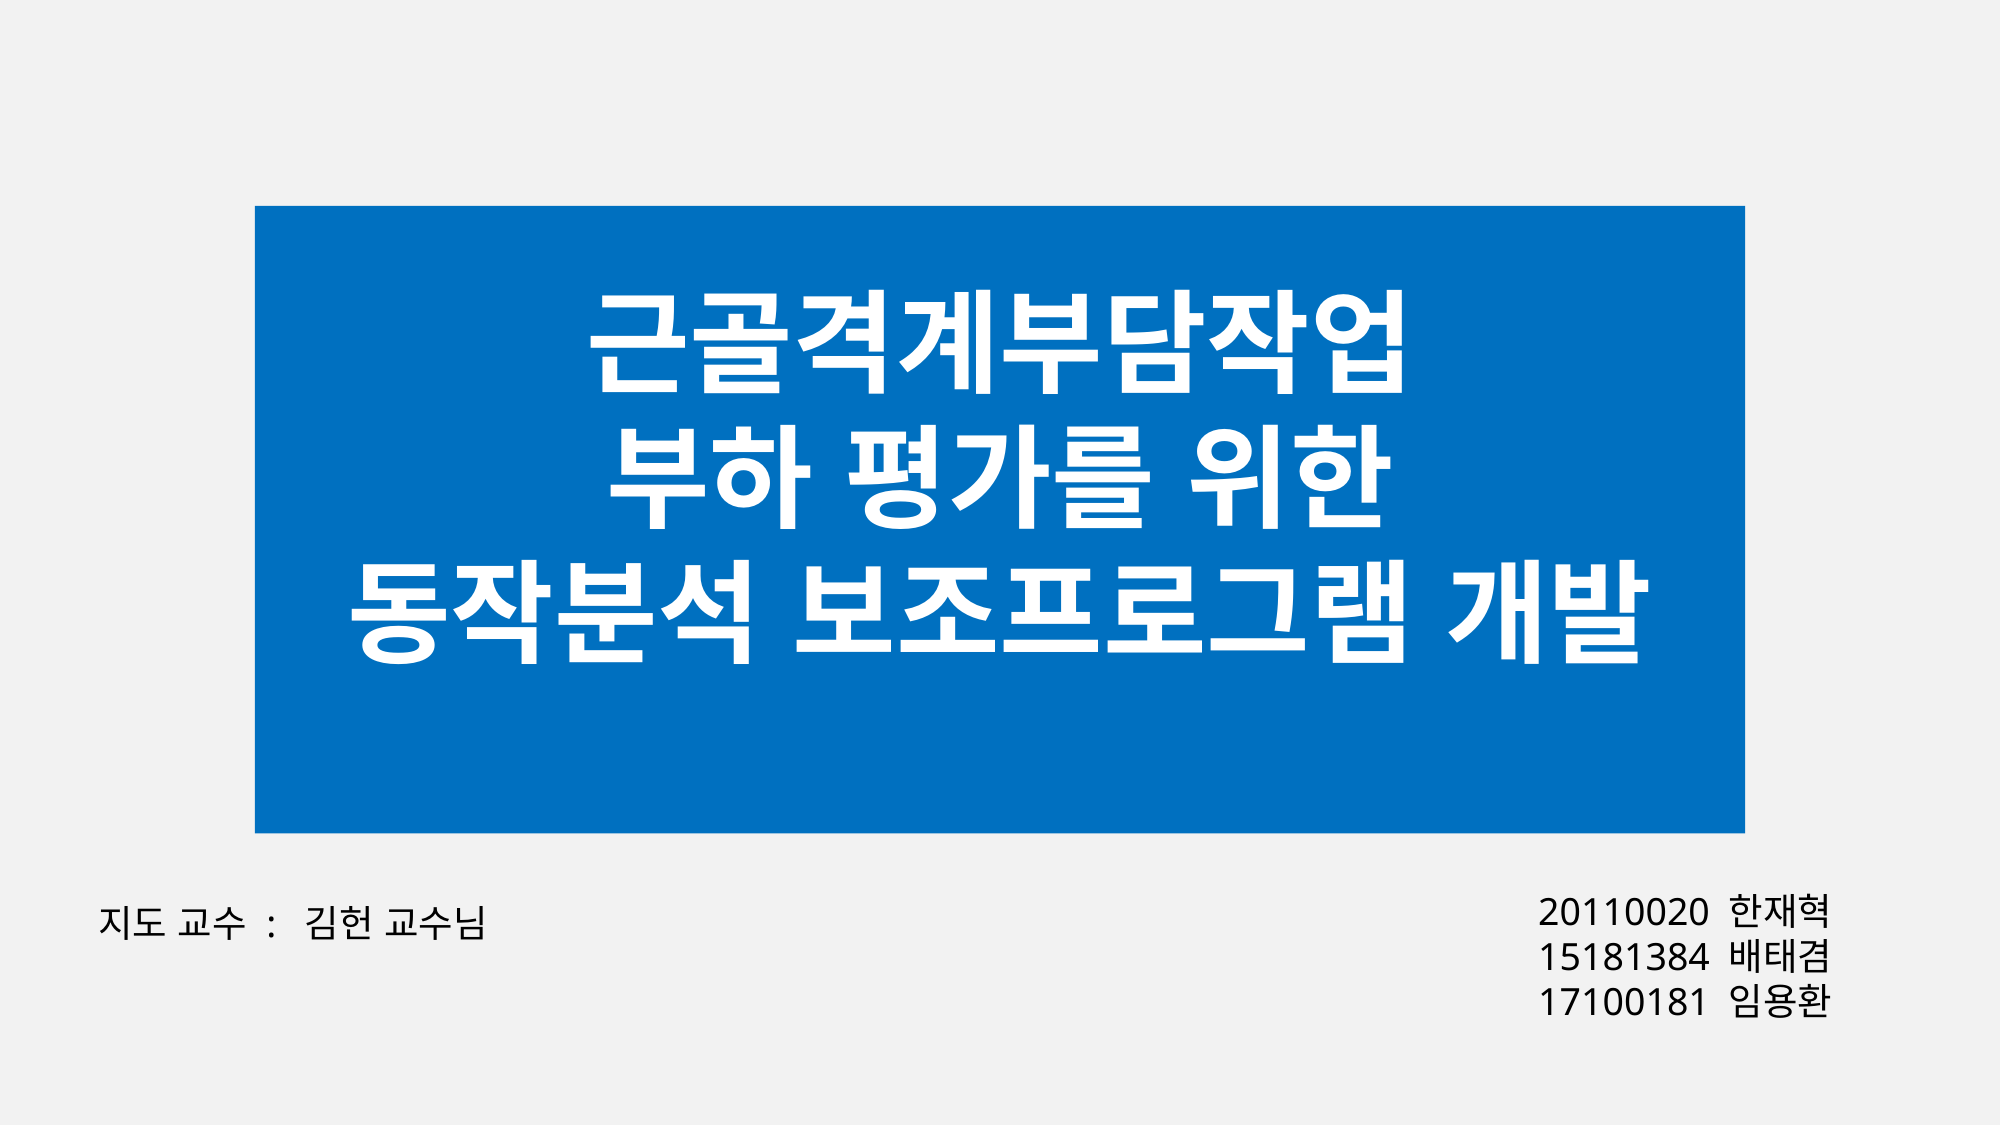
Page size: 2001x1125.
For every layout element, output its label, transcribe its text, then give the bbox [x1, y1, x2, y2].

text_box [254, 205, 1746, 834]
text_box 근골격계부담작업 부하 평가를 위한 동작분석 보조프로그램 개발 [332, 264, 1668, 685]
text_box 지도 교수 : 김헌 교수님 [83, 892, 540, 953]
text_box 20110020 한재혁 15181384 배태겸 17100181 임용환 [1523, 880, 1917, 1031]
